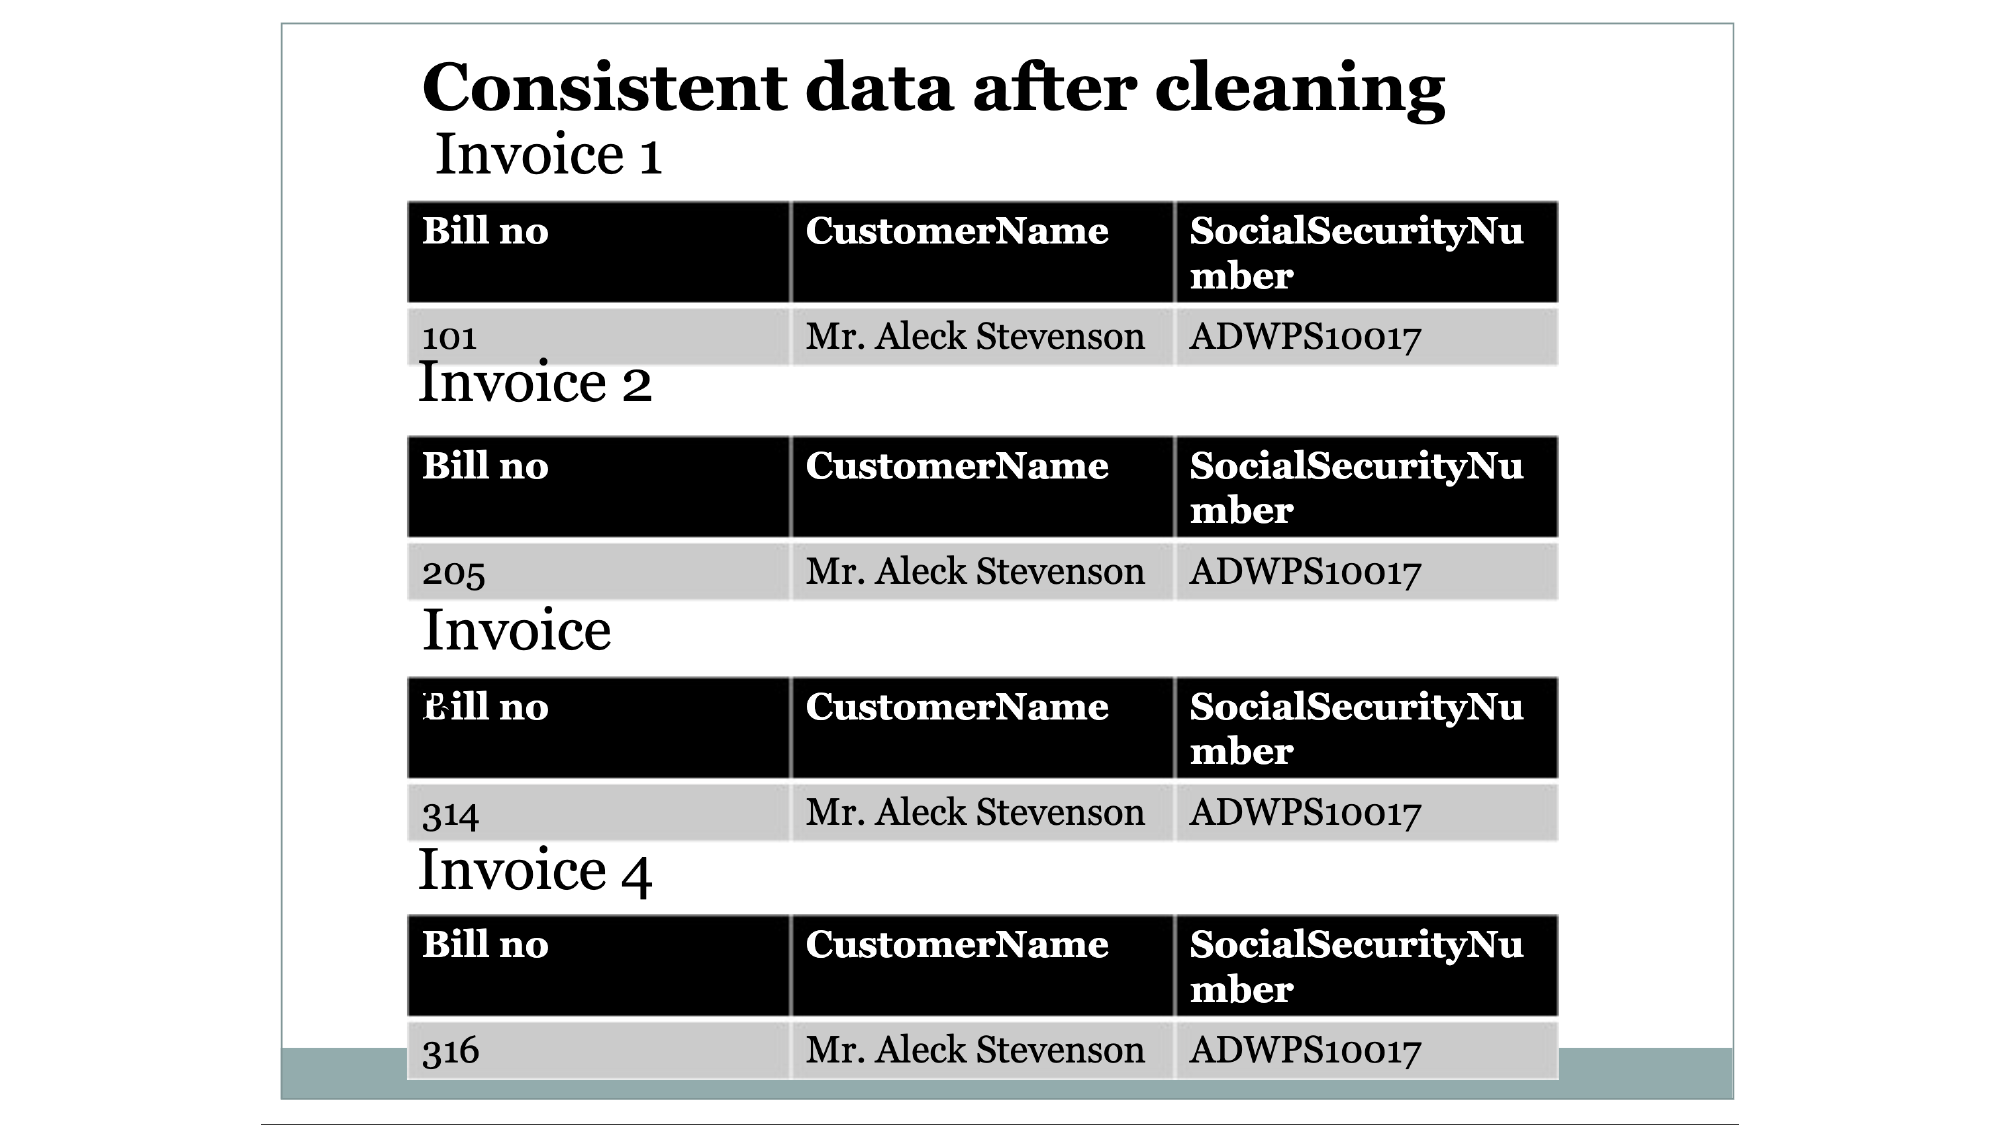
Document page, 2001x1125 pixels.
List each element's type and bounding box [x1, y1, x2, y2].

list [261, 1, 1739, 1125]
